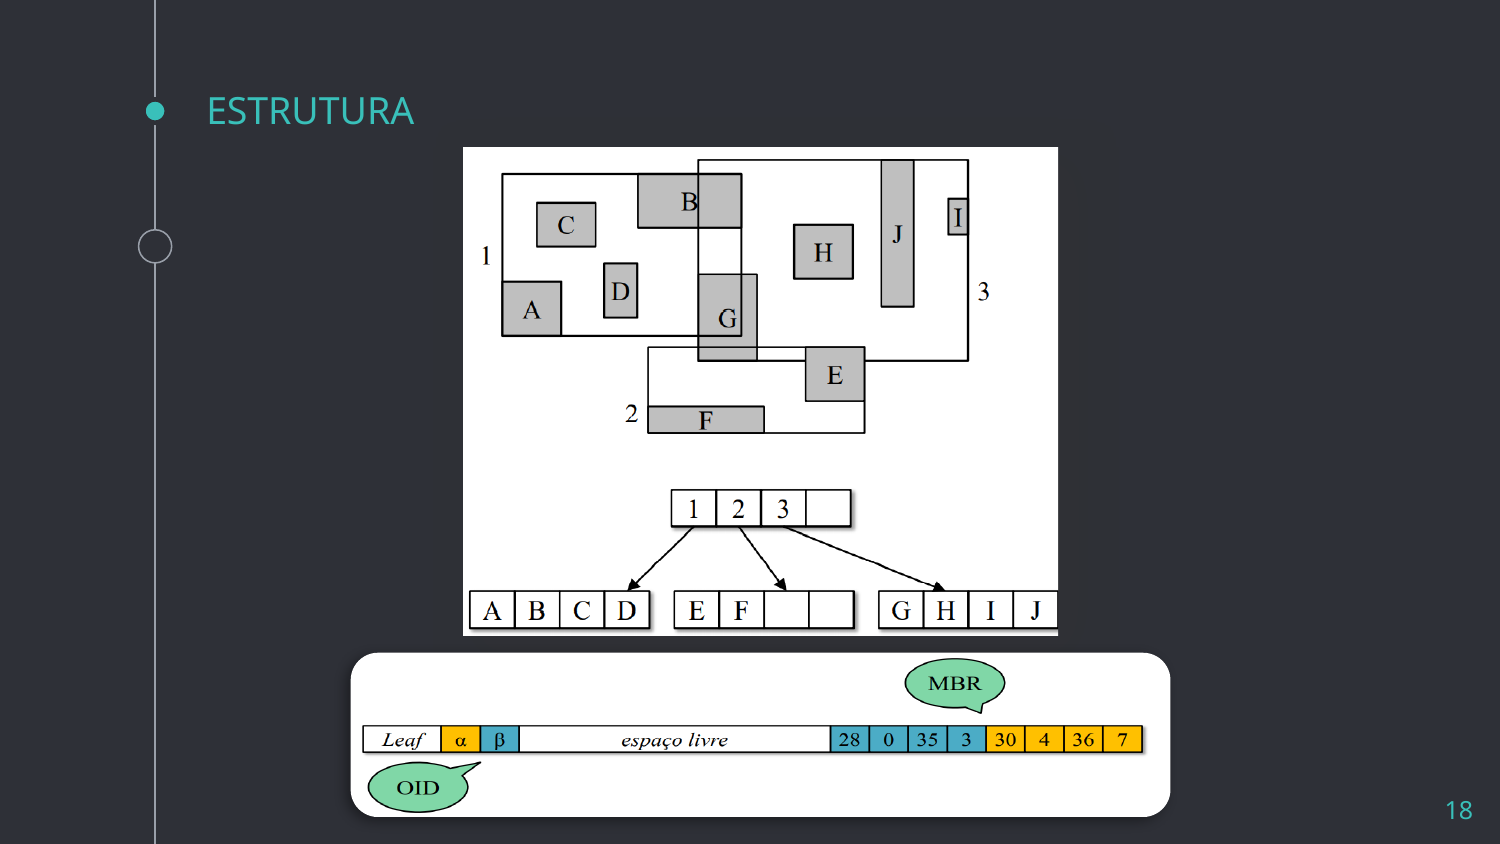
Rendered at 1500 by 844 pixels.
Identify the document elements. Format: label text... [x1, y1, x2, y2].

picture [350, 652, 1171, 818]
title ESTRUTURA [191, 90, 1317, 147]
picture [462, 146, 1059, 636]
slide_number 18 [1398, 779, 1489, 832]
